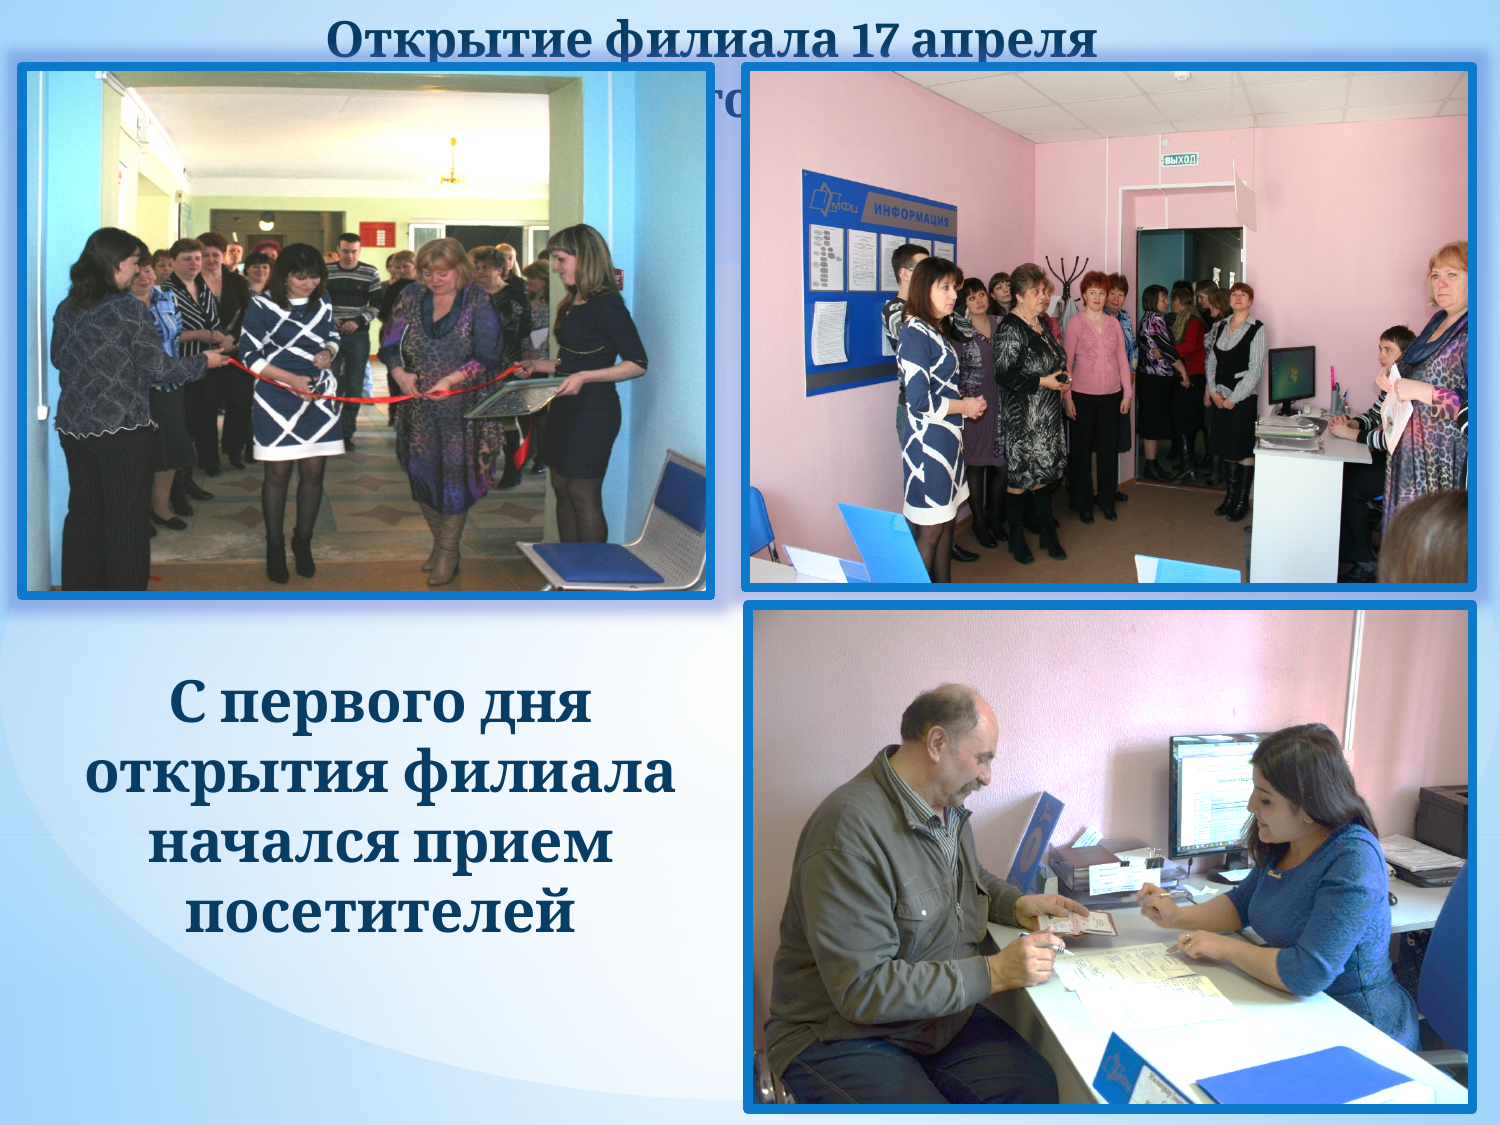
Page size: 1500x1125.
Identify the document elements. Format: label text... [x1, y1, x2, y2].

picture [749, 70, 1468, 584]
picture [752, 609, 1468, 1105]
title С первого дня открытия филиала начался прием посетителей [26, 656, 736, 858]
list Открытие филиала 17 апреля 2013года. [194, 0, 1223, 42]
picture [26, 70, 707, 592]
